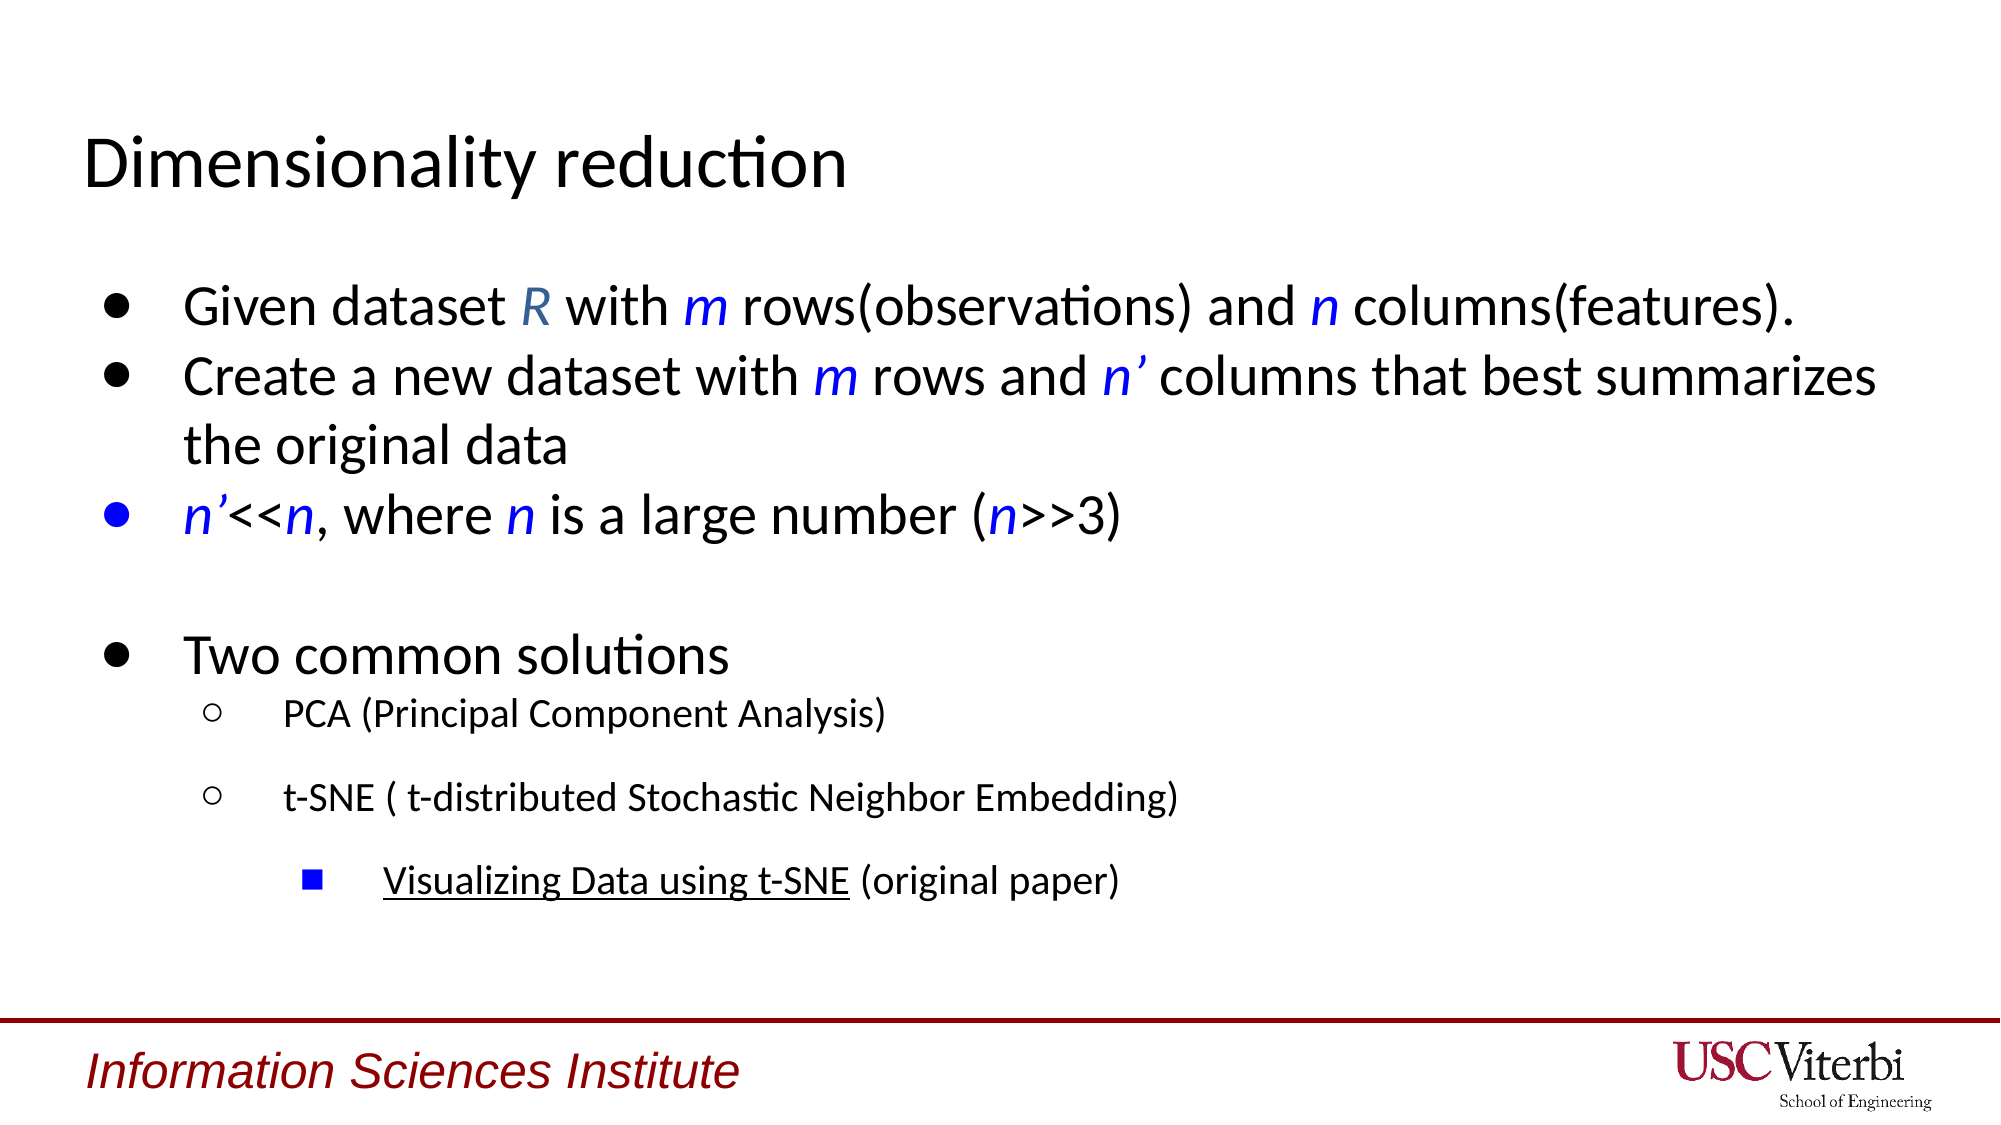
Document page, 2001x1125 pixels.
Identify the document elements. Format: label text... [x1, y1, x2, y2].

list Given dataset R with m rows(observations) and n columns(features). Create a new dataset with m rows and n’ columns that best summarizes the original data n’<<n, where n is a large number (n>>3) Two common solutions PCA (Principal Component Analysis) t-SNE ( t-distributed Stochastic Neighbor Embedding) Visualizing Data using t-SNE (original paper) [68, 252, 1932, 1000]
title Dimensionality reduction [68, 97, 1932, 223]
picture [1641, 1027, 1964, 1118]
